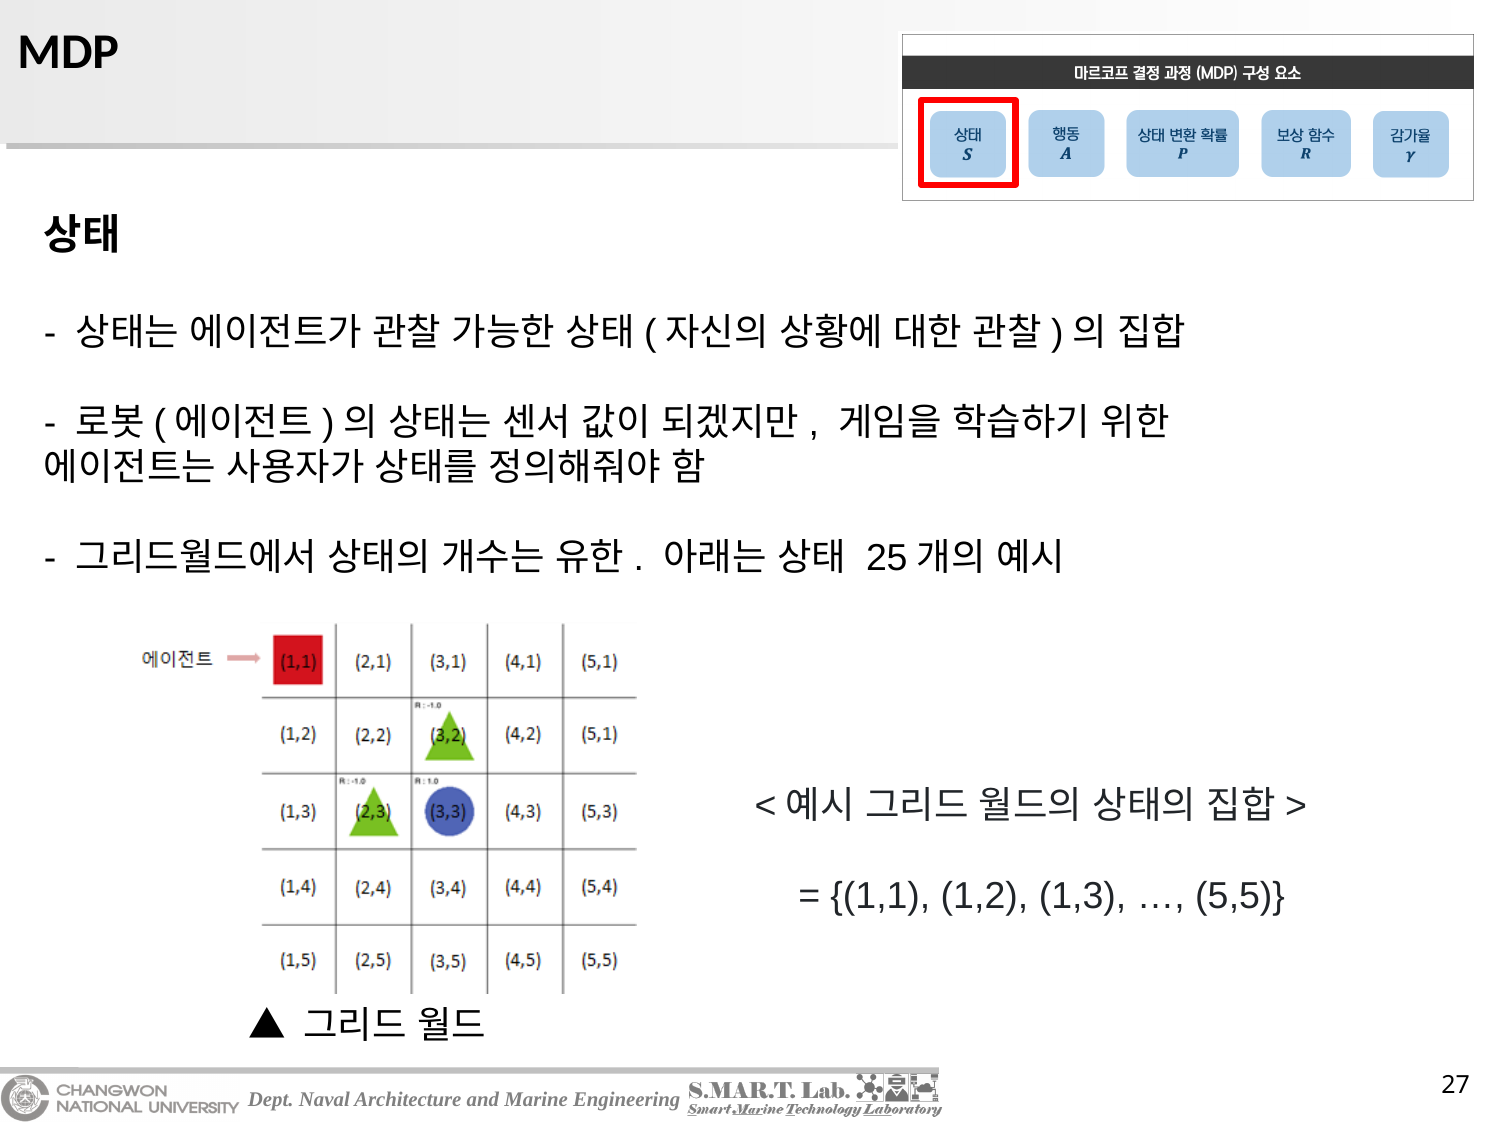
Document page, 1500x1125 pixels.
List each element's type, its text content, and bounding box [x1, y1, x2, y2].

slide_number 27 [1411, 1046, 1500, 1125]
title MDP [2, 10, 1353, 88]
picture [126, 622, 637, 995]
picture [674, 1071, 951, 1125]
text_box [898, 30, 1477, 203]
text_box ▲ 그리드 월드 [161, 1002, 574, 1054]
text_box [0, 1074, 240, 1122]
